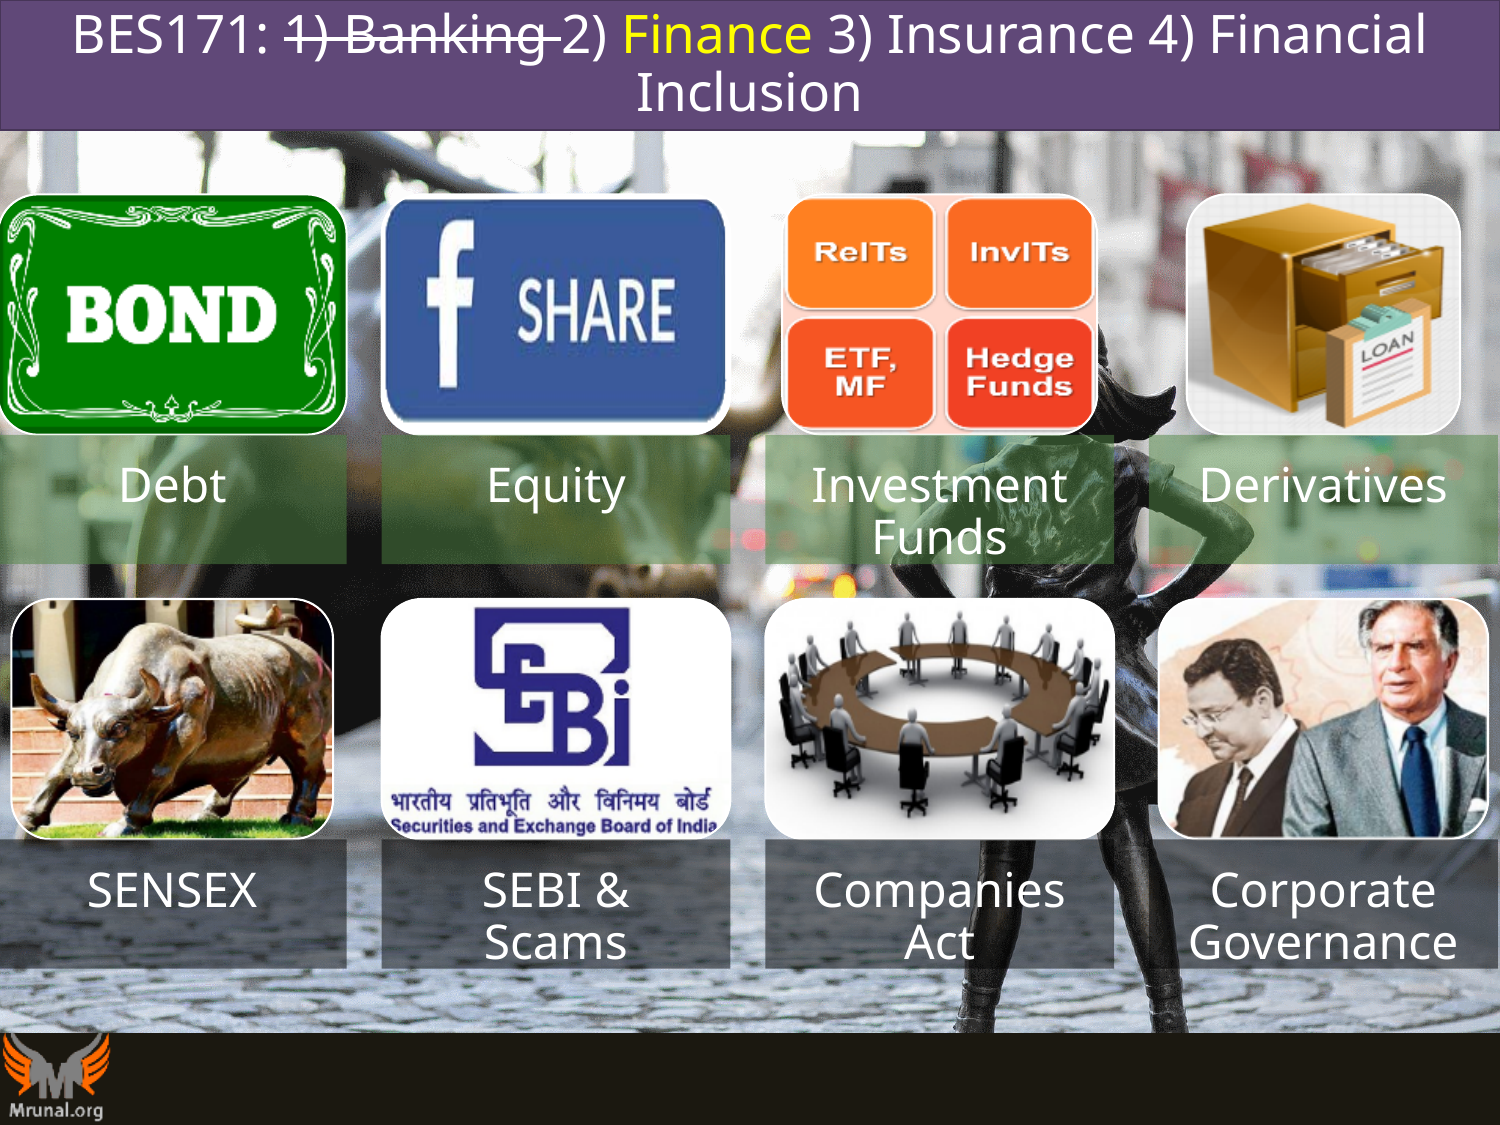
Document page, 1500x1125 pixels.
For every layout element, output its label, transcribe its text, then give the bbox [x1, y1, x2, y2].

picture [0, 1033, 114, 1125]
picture [0, 48, 1500, 1033]
title BES171: 1) Banking 2) Finance 3) Insurance 4) Financial Inclusion [0, 0, 1500, 48]
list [0, 130, 1499, 1033]
